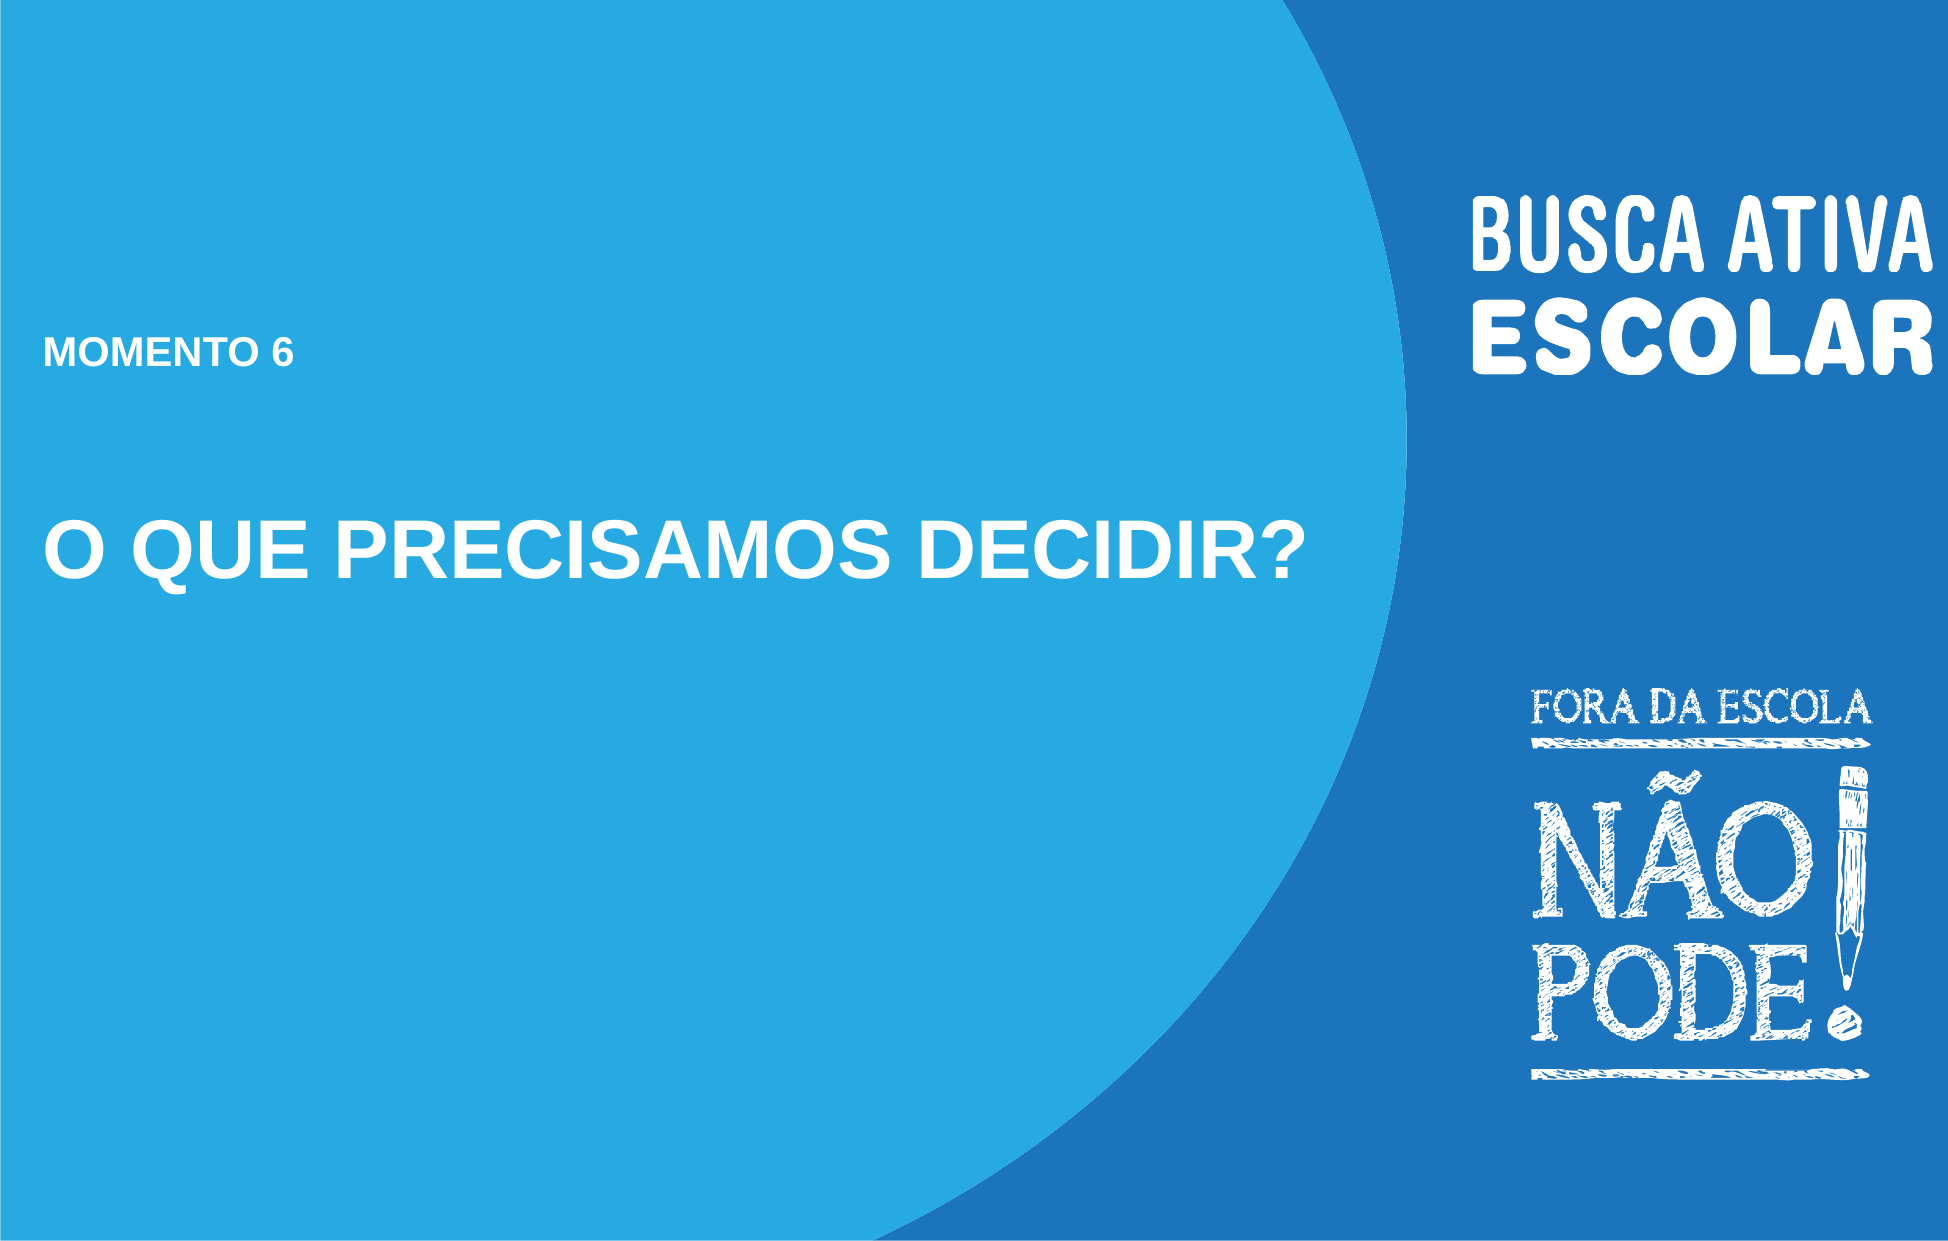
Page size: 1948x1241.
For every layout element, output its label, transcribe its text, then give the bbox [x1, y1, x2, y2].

subtitle MOMENTO 6 O QUE PRECISAMOS DECIDIR? [27, 323, 1371, 846]
